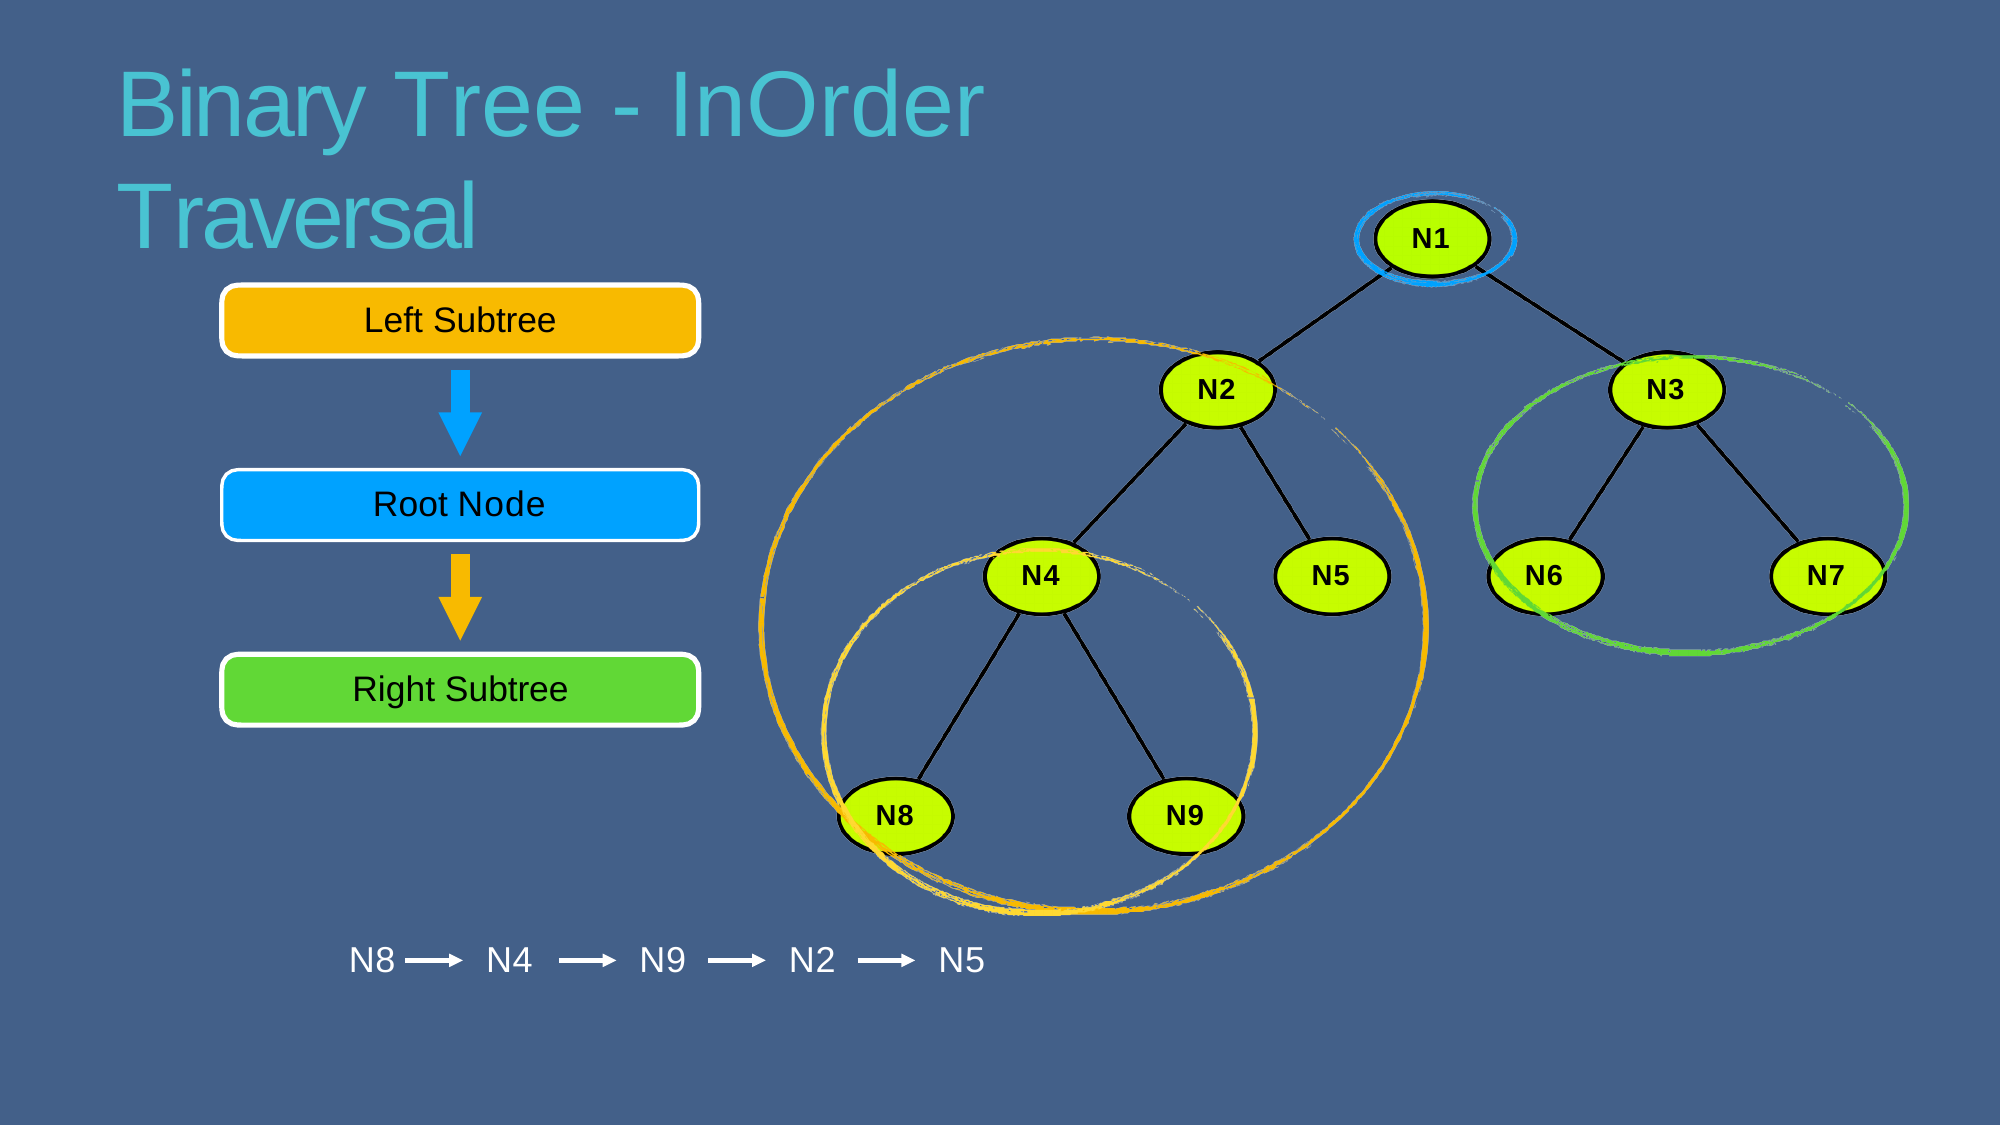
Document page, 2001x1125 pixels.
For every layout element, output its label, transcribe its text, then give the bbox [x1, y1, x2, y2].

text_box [219, 283, 701, 358]
title Binary Tree - InOrder Traversal [32, 41, 1181, 268]
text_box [857, 953, 916, 968]
text_box N5 [937, 934, 989, 980]
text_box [708, 953, 766, 968]
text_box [405, 953, 464, 968]
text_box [220, 468, 701, 542]
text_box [219, 652, 701, 727]
text_box N9 [638, 934, 690, 980]
text_box N2 [787, 934, 839, 980]
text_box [438, 553, 483, 641]
text_box N8 [347, 934, 399, 980]
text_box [558, 953, 617, 968]
picture [758, 191, 1909, 917]
text_box N4 [484, 934, 536, 980]
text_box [438, 369, 483, 457]
